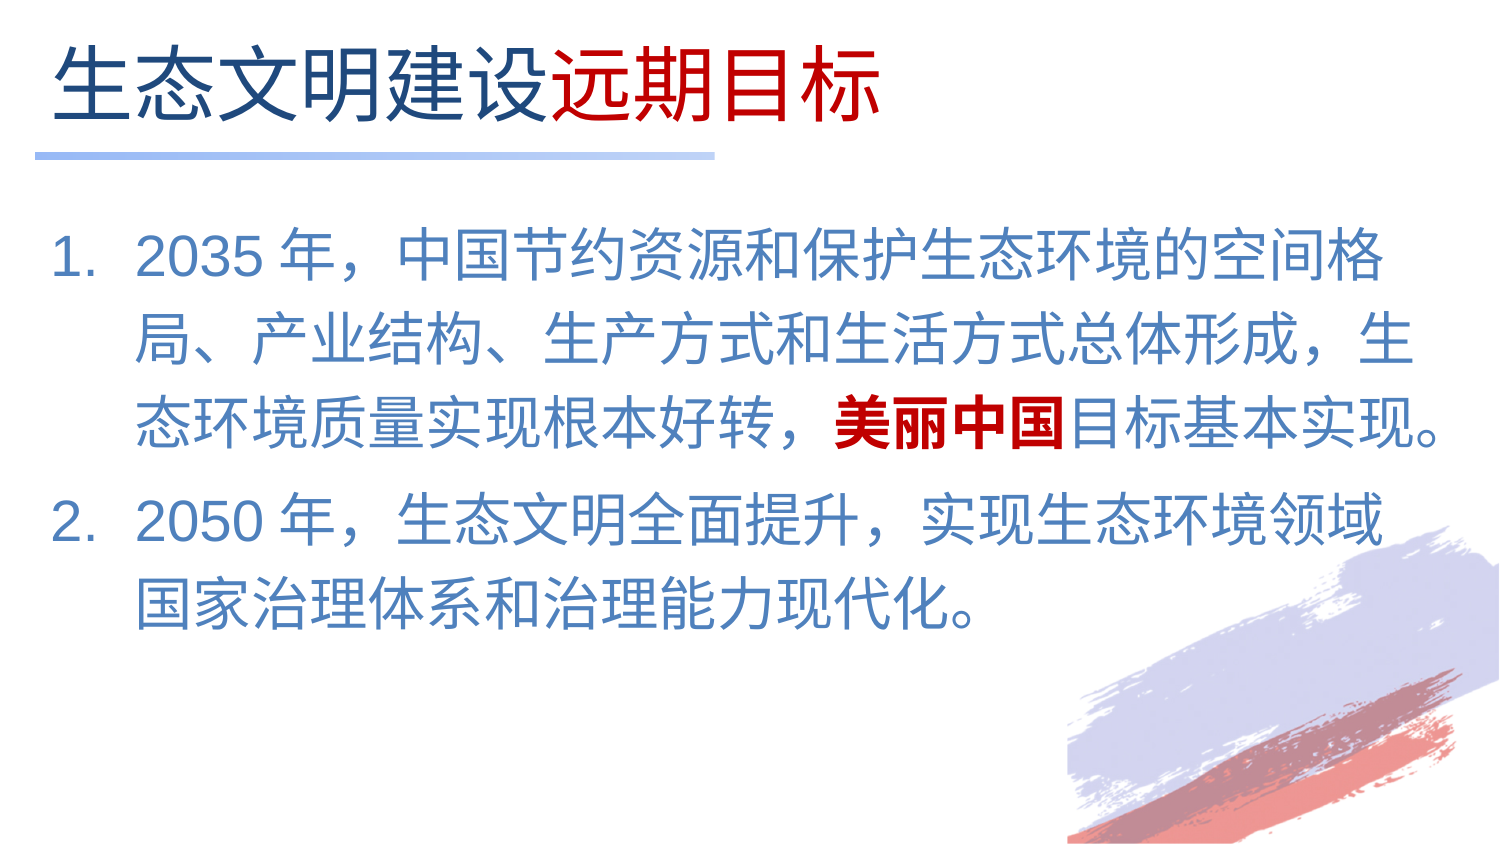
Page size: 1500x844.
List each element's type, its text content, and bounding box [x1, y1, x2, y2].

picture [1067, 77, 1500, 844]
list 2035年，中国节约资源和保护生态环境的空间格局、产业结构、生产方式和生活方式总体形成，生态环境质量实现根本好转，美丽中国目标基本实现。 2050年，生态文明全面提升，实现生态环境领域国家治理体系和治理能力现代化。 [35, 196, 1454, 774]
title 生态文明建设远期目标 [35, 11, 1454, 153]
